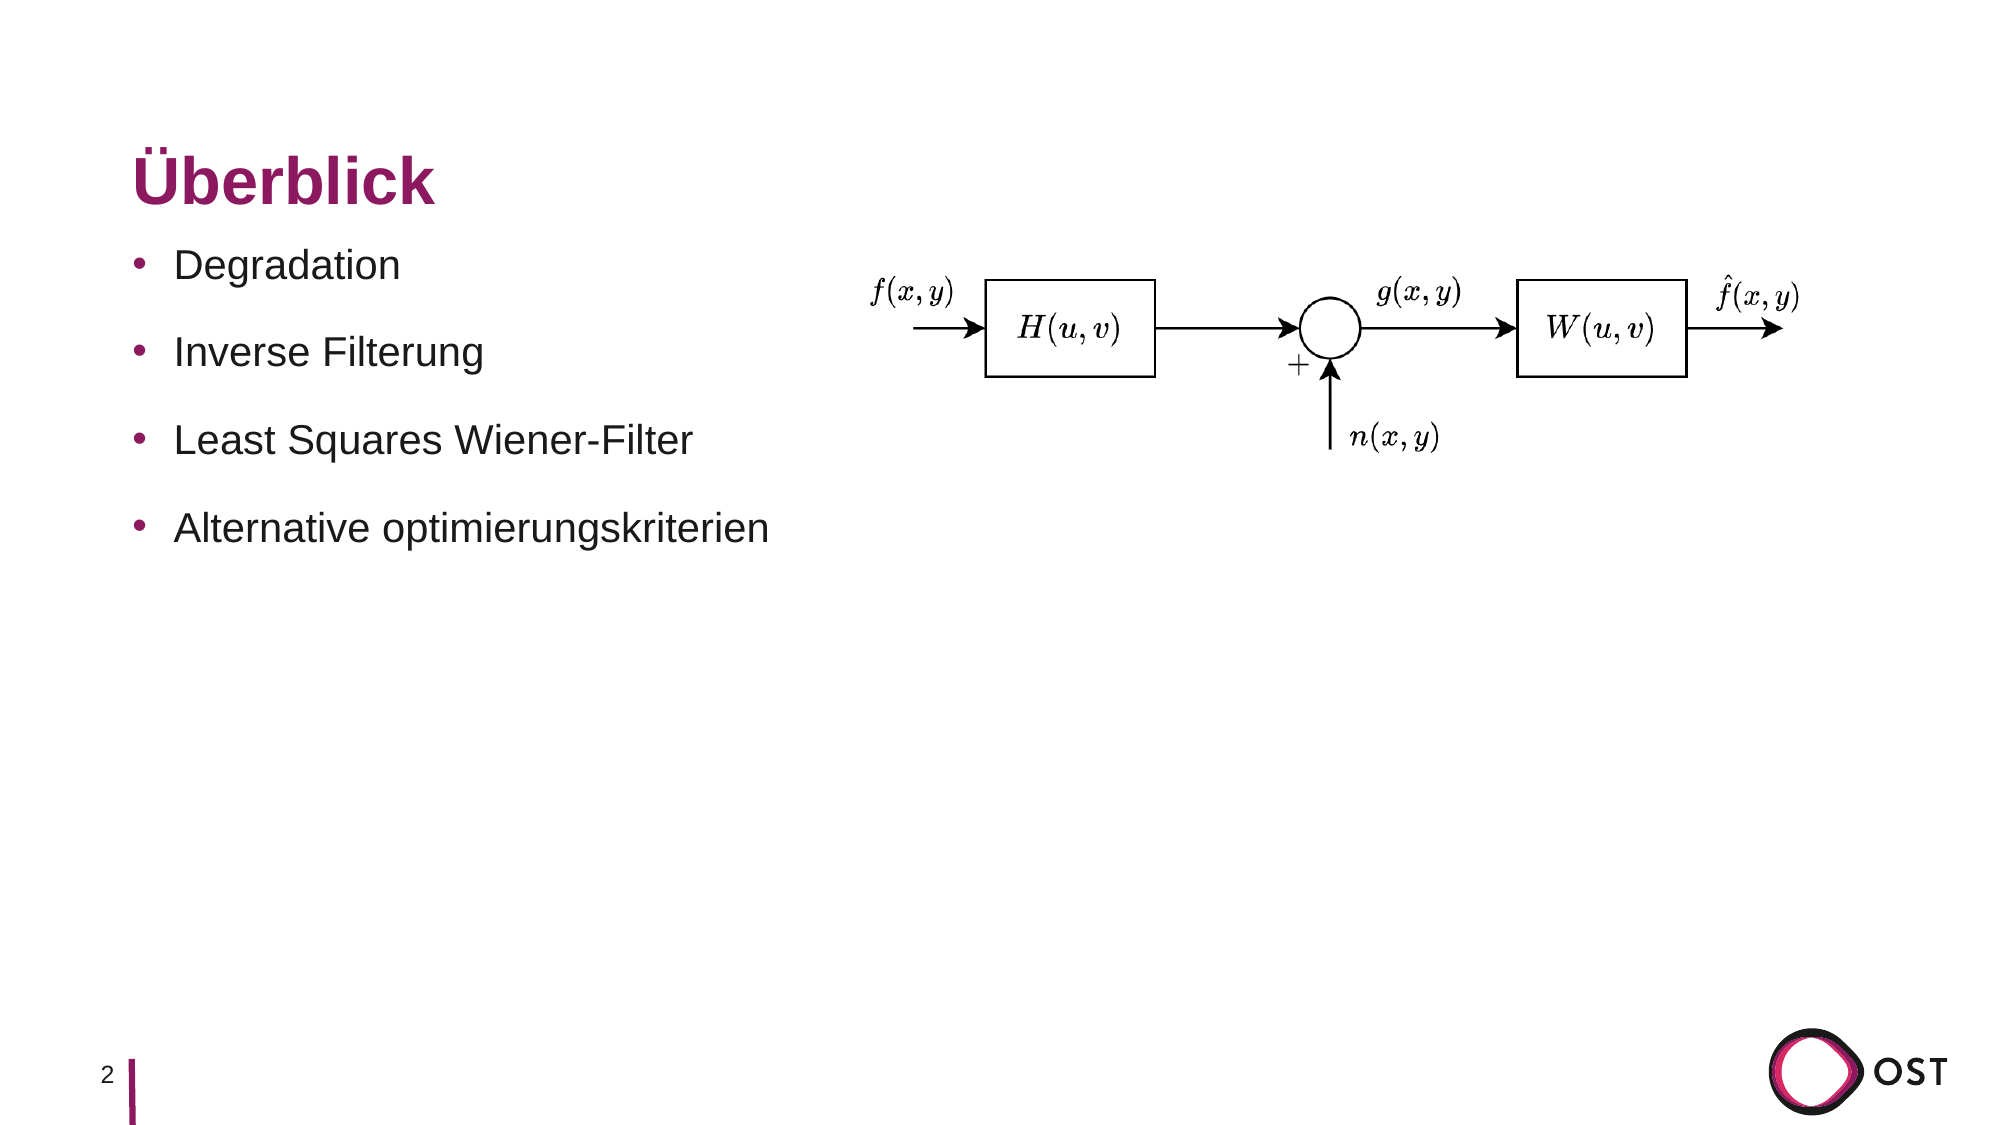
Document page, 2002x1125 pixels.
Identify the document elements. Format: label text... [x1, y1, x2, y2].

slide_number 2 [44, 1058, 133, 1088]
list Degradation Inverse Filterung Least Squares Wiener-Filter Alternative optimierungskriterien [132, 237, 1946, 1018]
picture [839, 254, 1830, 472]
title Überblick [132, 113, 1946, 226]
